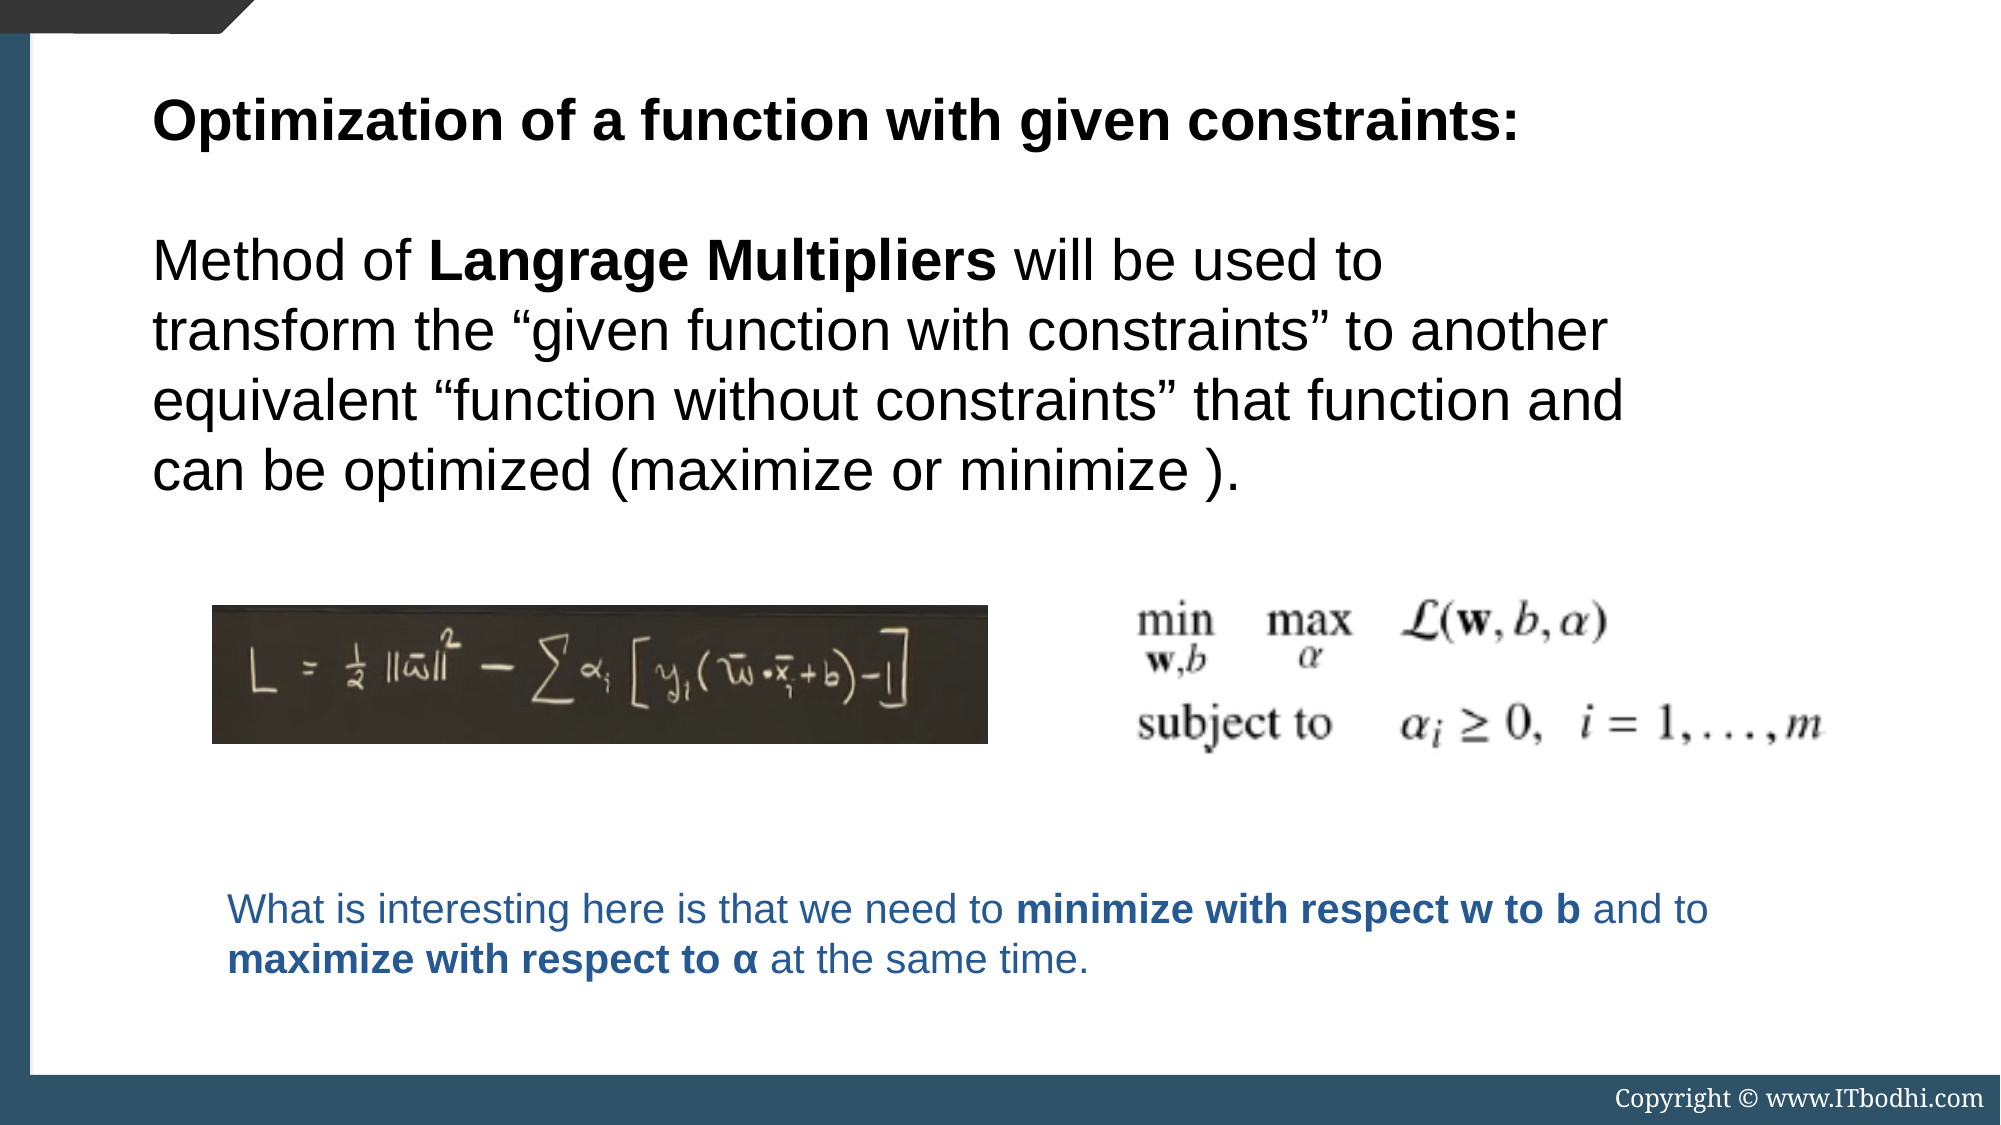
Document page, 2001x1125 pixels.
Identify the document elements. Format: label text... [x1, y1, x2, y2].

picture [212, 605, 988, 744]
text_box Optimization of a function with given constraints: Method of Langrage Multipliers will be used to transform the “given function with constraints” to another equivalent “function without constraints” that function and can be optimized (maximize or minimize ). [137, 75, 1650, 625]
picture [1099, 584, 1854, 765]
text_box Copyright © www.ITbodhi.com [24, 1074, 2000, 1125]
text_box What is interesting here is that we need to minimize with respect w to b and to maximize with respect to α at the same time. [212, 874, 1725, 990]
